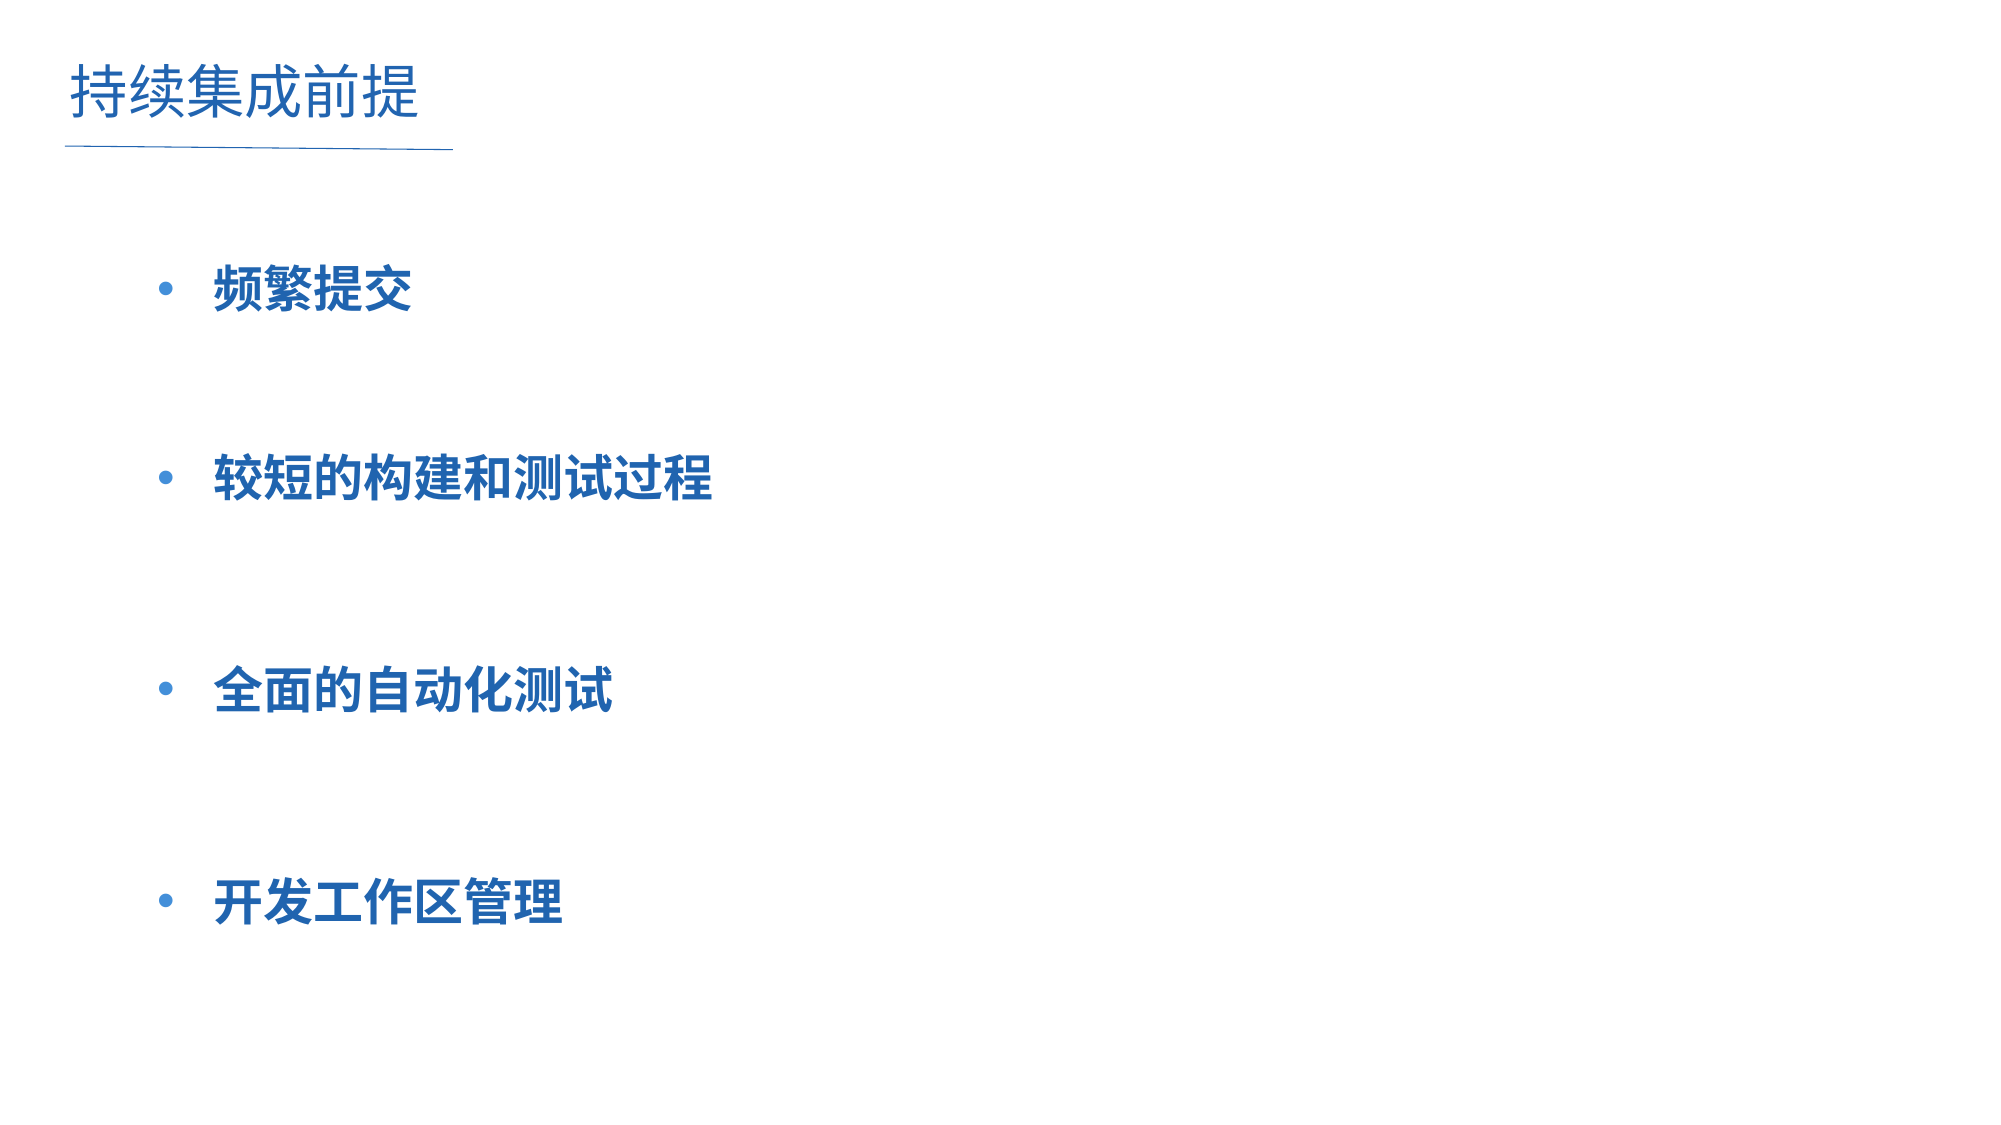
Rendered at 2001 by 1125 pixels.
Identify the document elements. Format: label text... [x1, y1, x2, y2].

text_box 全面的自动化测试 [148, 620, 1010, 727]
text_box 较短的构建和测试过程 [148, 408, 1010, 516]
text_box 持续集成前提 [61, 47, 429, 134]
text_box 频繁提交 [148, 219, 1010, 326]
text_box 开发工作区管理 [148, 831, 1010, 939]
